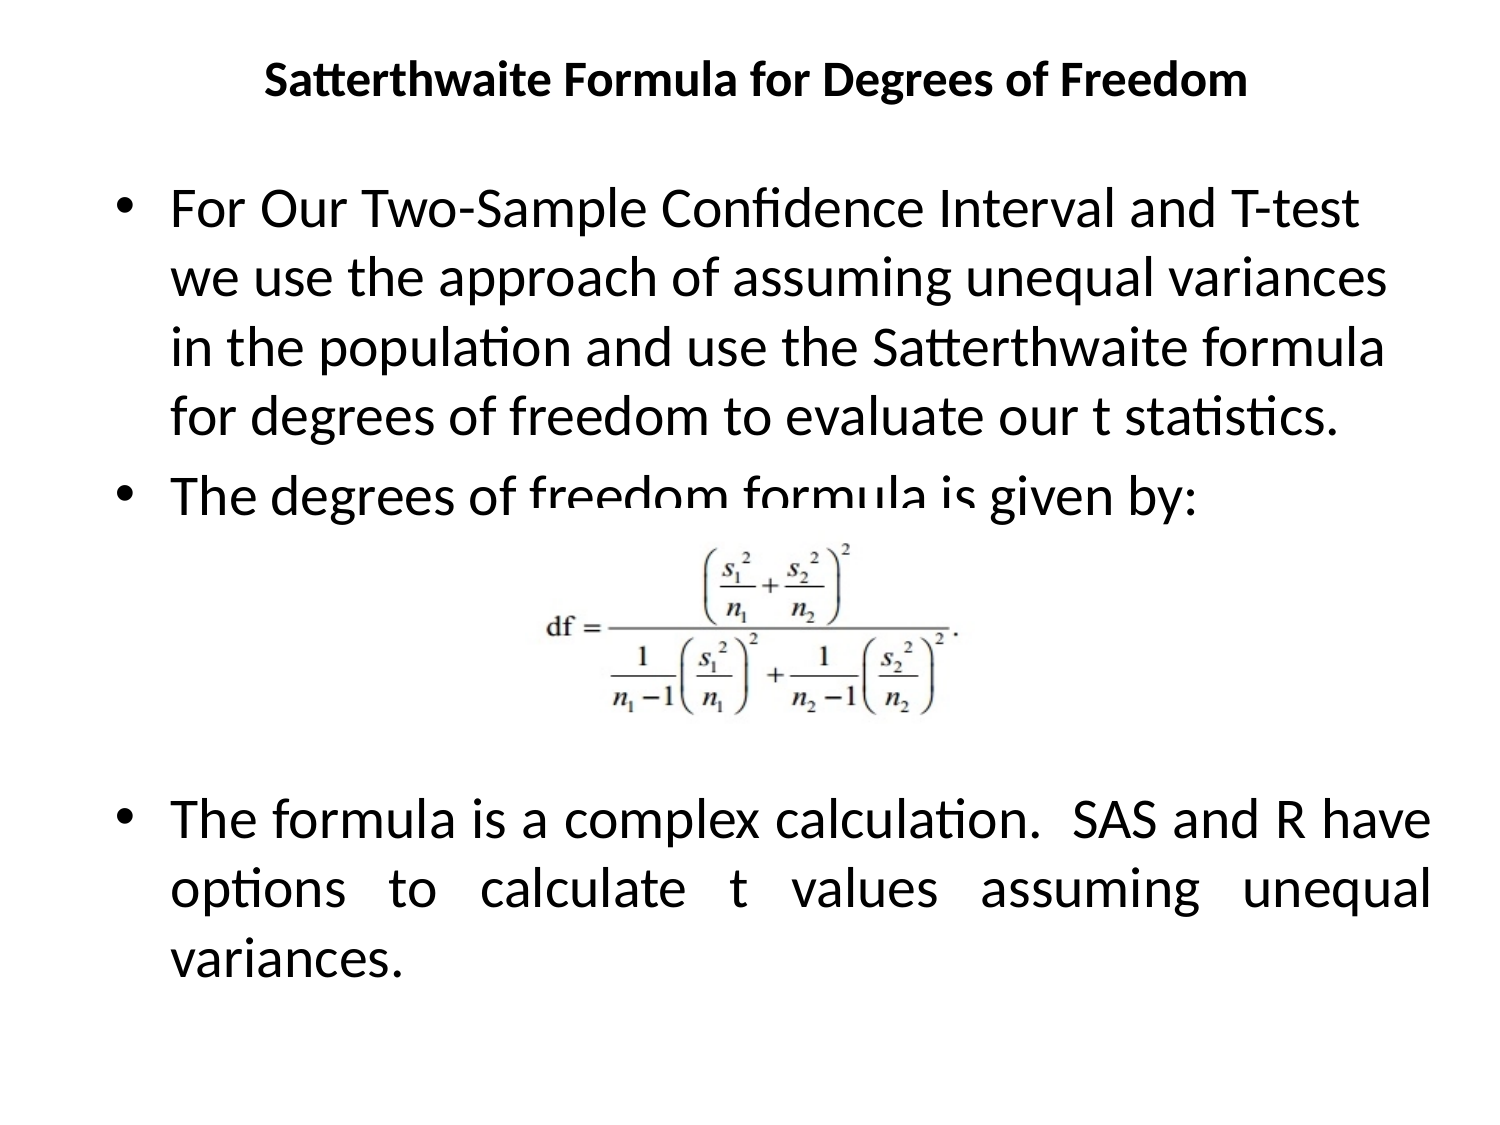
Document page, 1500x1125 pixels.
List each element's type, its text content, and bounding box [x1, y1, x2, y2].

picture [524, 508, 990, 746]
title Satterthwaite Formula for Degrees of Freedom [138, 20, 1376, 133]
list For Our Two-Sample Confidence Interval and T-test we use the approach of assuming unequal variances in the population and use the Satterthwaite formula for degrees of freedom to evaluate our t statistics. The degrees of freedom formula is given by: The formula is a complex calculation. SAS and R have options to calculate t values assuming unequal variances. [99, 162, 1450, 1000]
